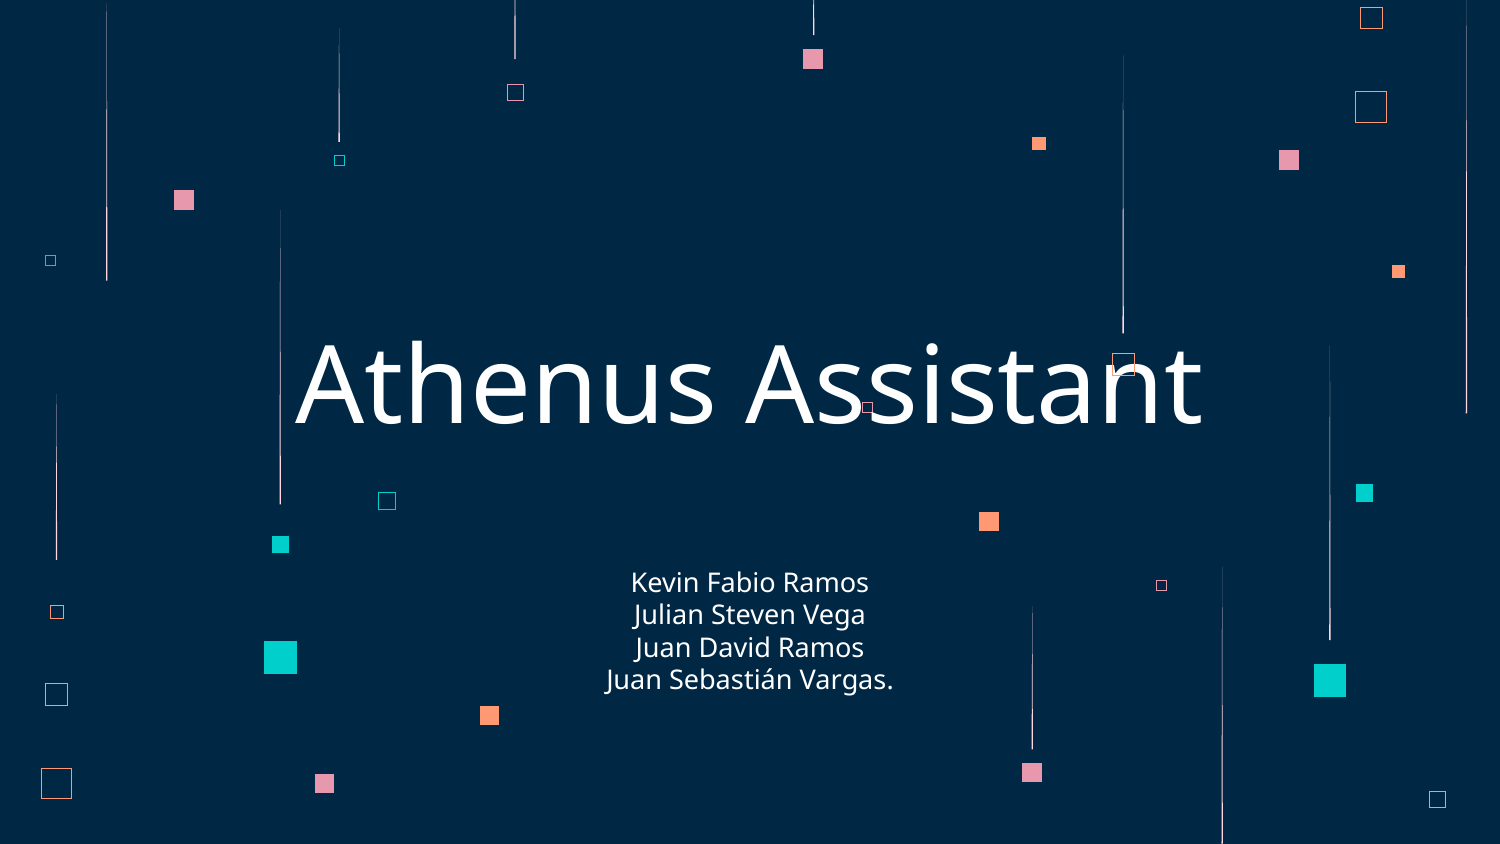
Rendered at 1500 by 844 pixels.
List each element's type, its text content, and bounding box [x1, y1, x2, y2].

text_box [1022, 606, 1043, 783]
text_box [979, 511, 999, 532]
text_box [1111, 55, 1135, 376]
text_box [1313, 345, 1347, 698]
text_box [314, 773, 335, 794]
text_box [263, 209, 297, 675]
text_box [1032, 137, 1046, 151]
text_box [479, 705, 500, 726]
subtitle Kevin Fabio Ramos Julian Steven Vega Juan David Ramos Juan Sebastián Vargas. [350, 550, 1150, 726]
title Athenus Assistant [256, 123, 1244, 461]
